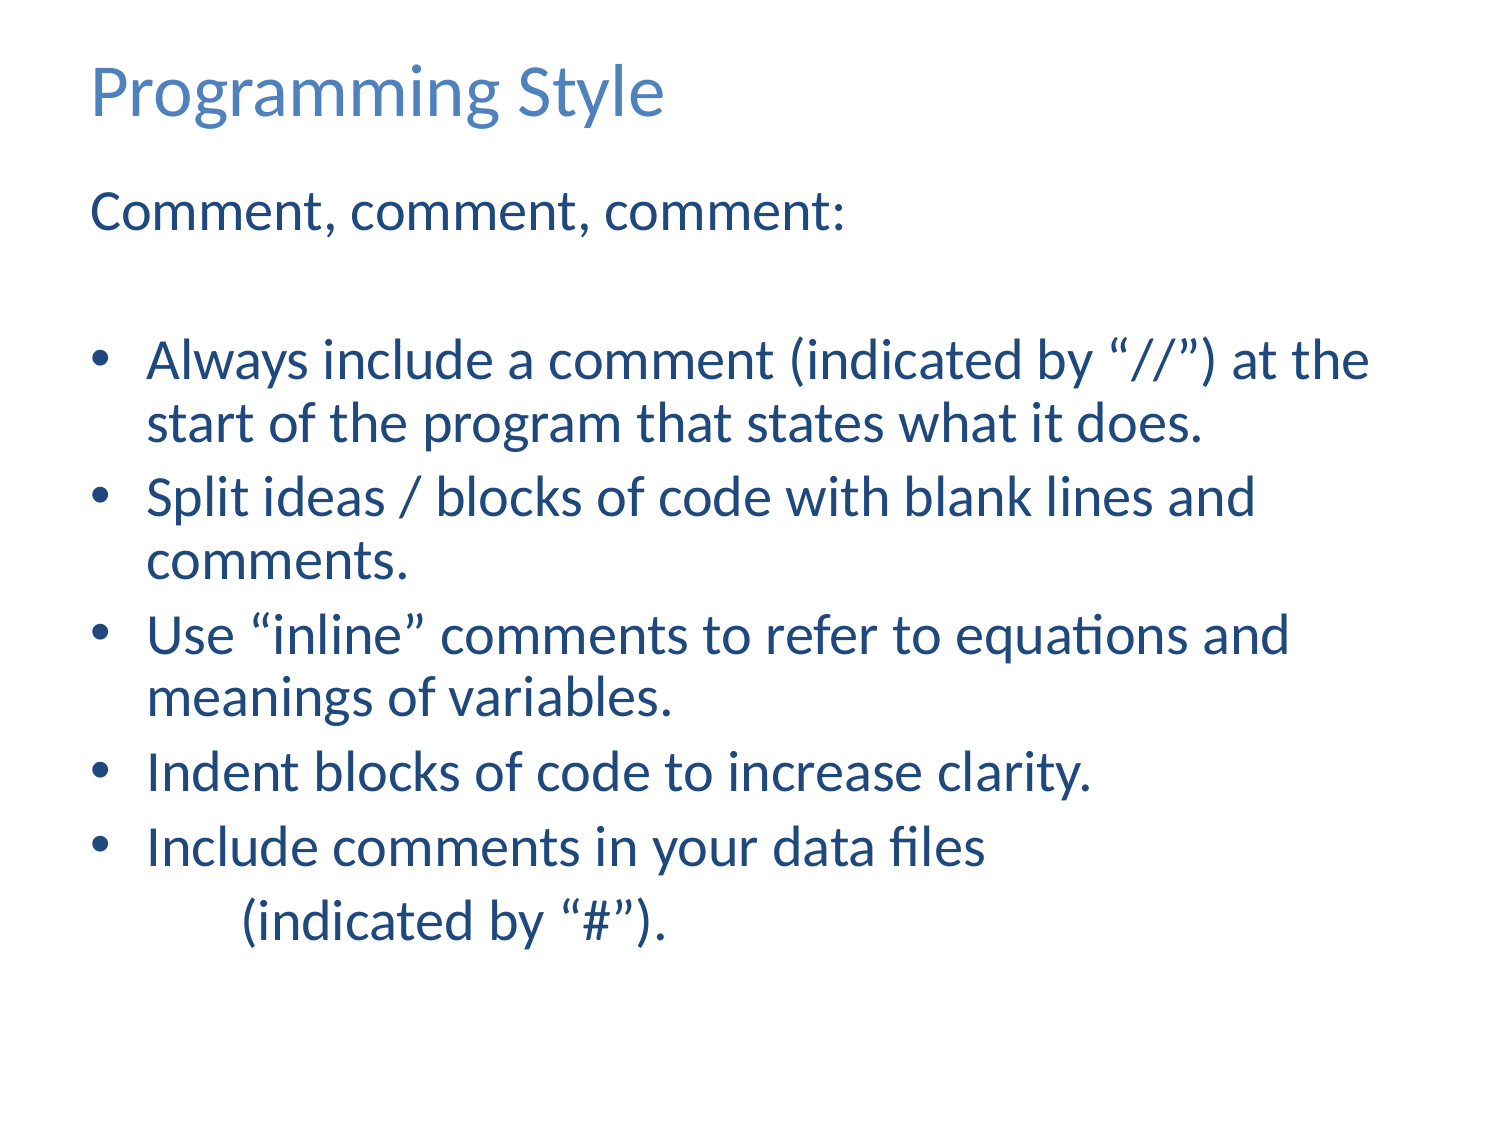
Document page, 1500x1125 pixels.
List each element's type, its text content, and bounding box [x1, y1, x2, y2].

list Comment, comment, comment: Always include a comment (indicated by “//”) at the start of the program that states what it does. Split ideas / blocks of code with blank lines and comments. Use “inline” comments to refer to equations and meanings of variables. Indent blocks of code to increase clarity. Include comments in your data files (indicated by “#”). [75, 172, 1425, 1125]
title Programming Style [75, 30, 1425, 144]
